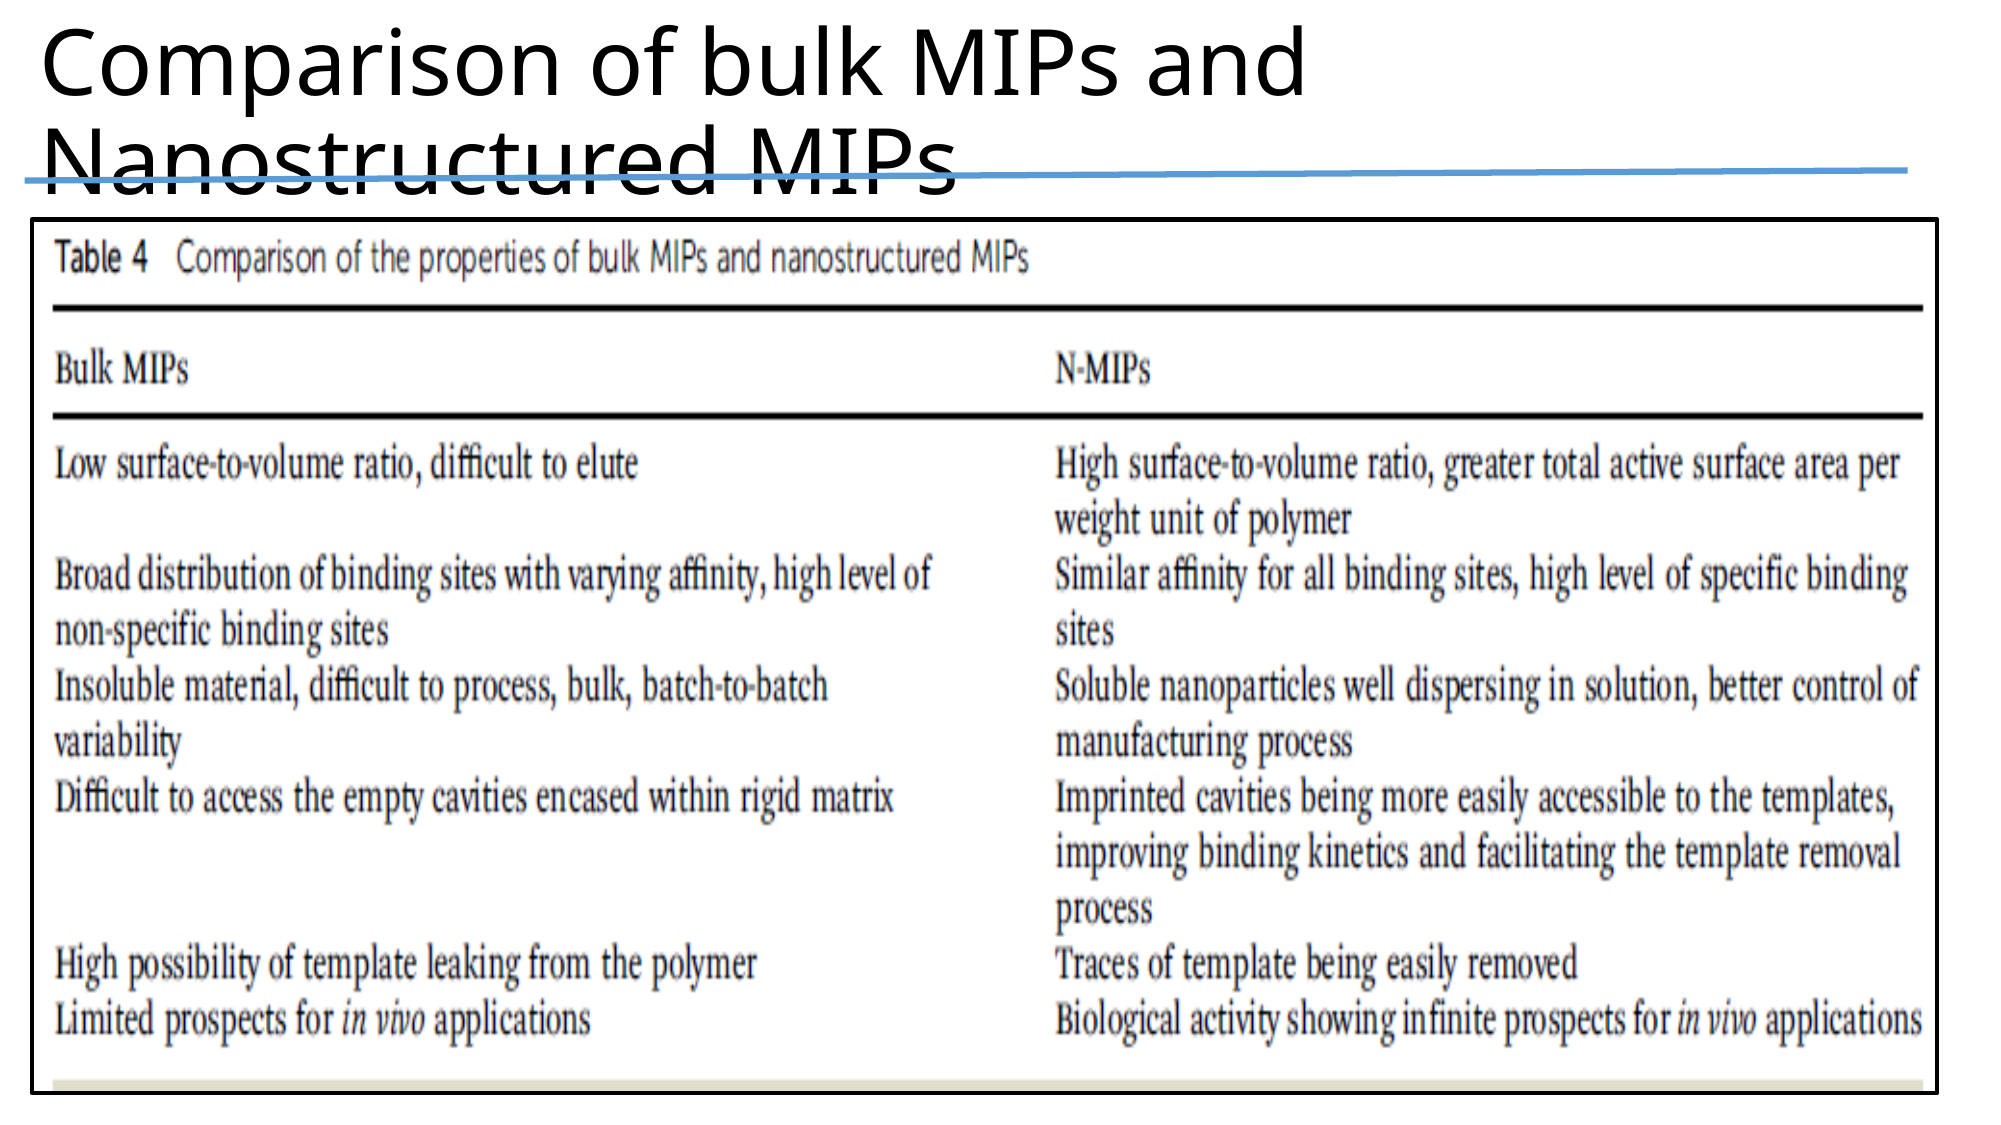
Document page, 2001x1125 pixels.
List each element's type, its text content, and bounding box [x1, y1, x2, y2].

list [34, 221, 1935, 1091]
title Comparison of bulk MIPs and Nanostructured MIPs [24, 31, 1967, 200]
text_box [24, 170, 1908, 181]
